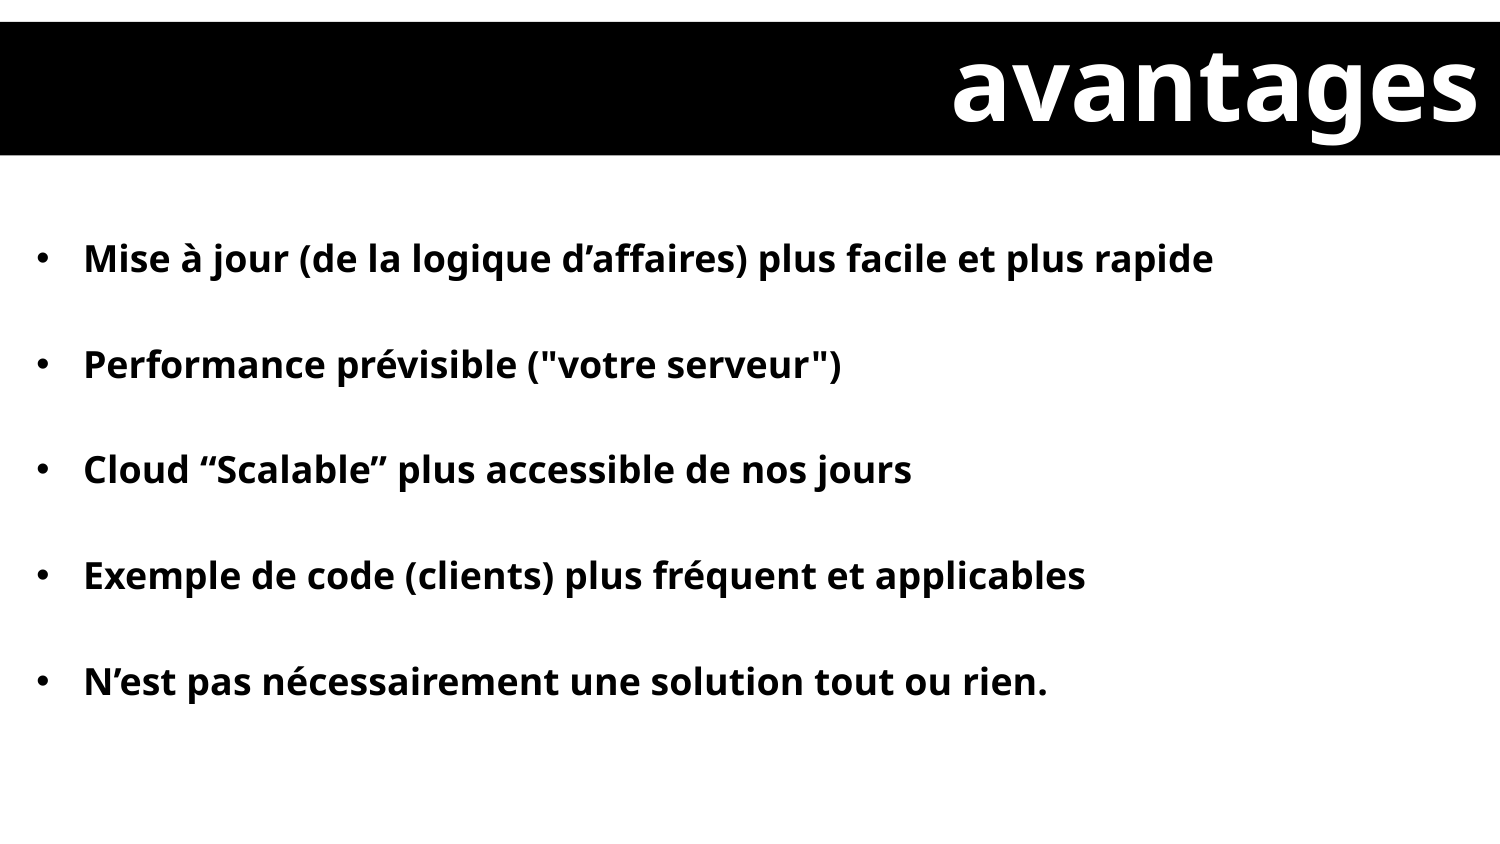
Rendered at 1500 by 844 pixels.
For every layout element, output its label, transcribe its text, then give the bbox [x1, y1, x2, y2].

list Mise à jour (de la logique d’affaires) plus facile et plus rapide Performance prévisible ("votre serveur") Cloud “Scalable” plus accessible de nos jours Exemple de code (clients) plus fréquent et applicables N’est pas nécessairement une solution tout ou rien. [24, 184, 1475, 822]
list avantages [0, 21, 1500, 156]
